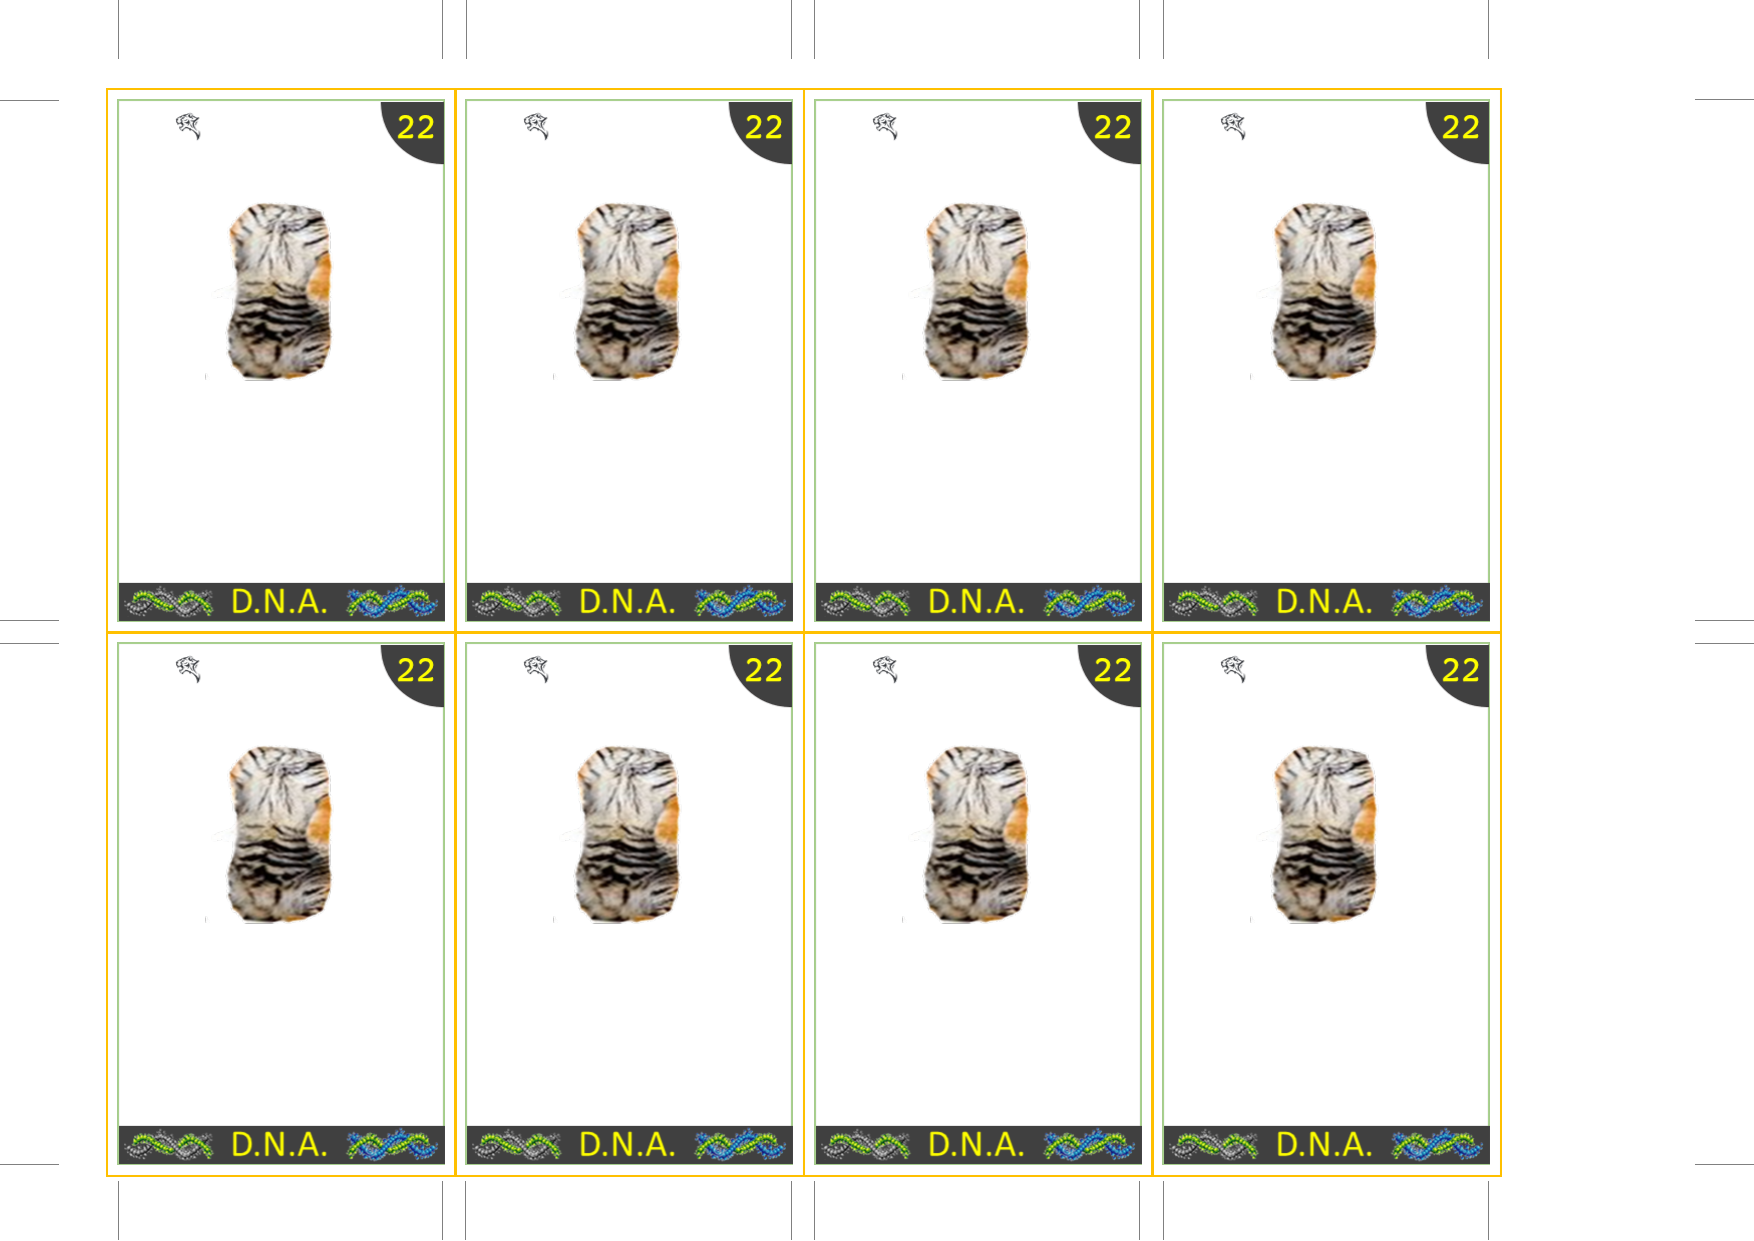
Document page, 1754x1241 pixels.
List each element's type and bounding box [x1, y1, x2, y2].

picture [106, 88, 1502, 1177]
